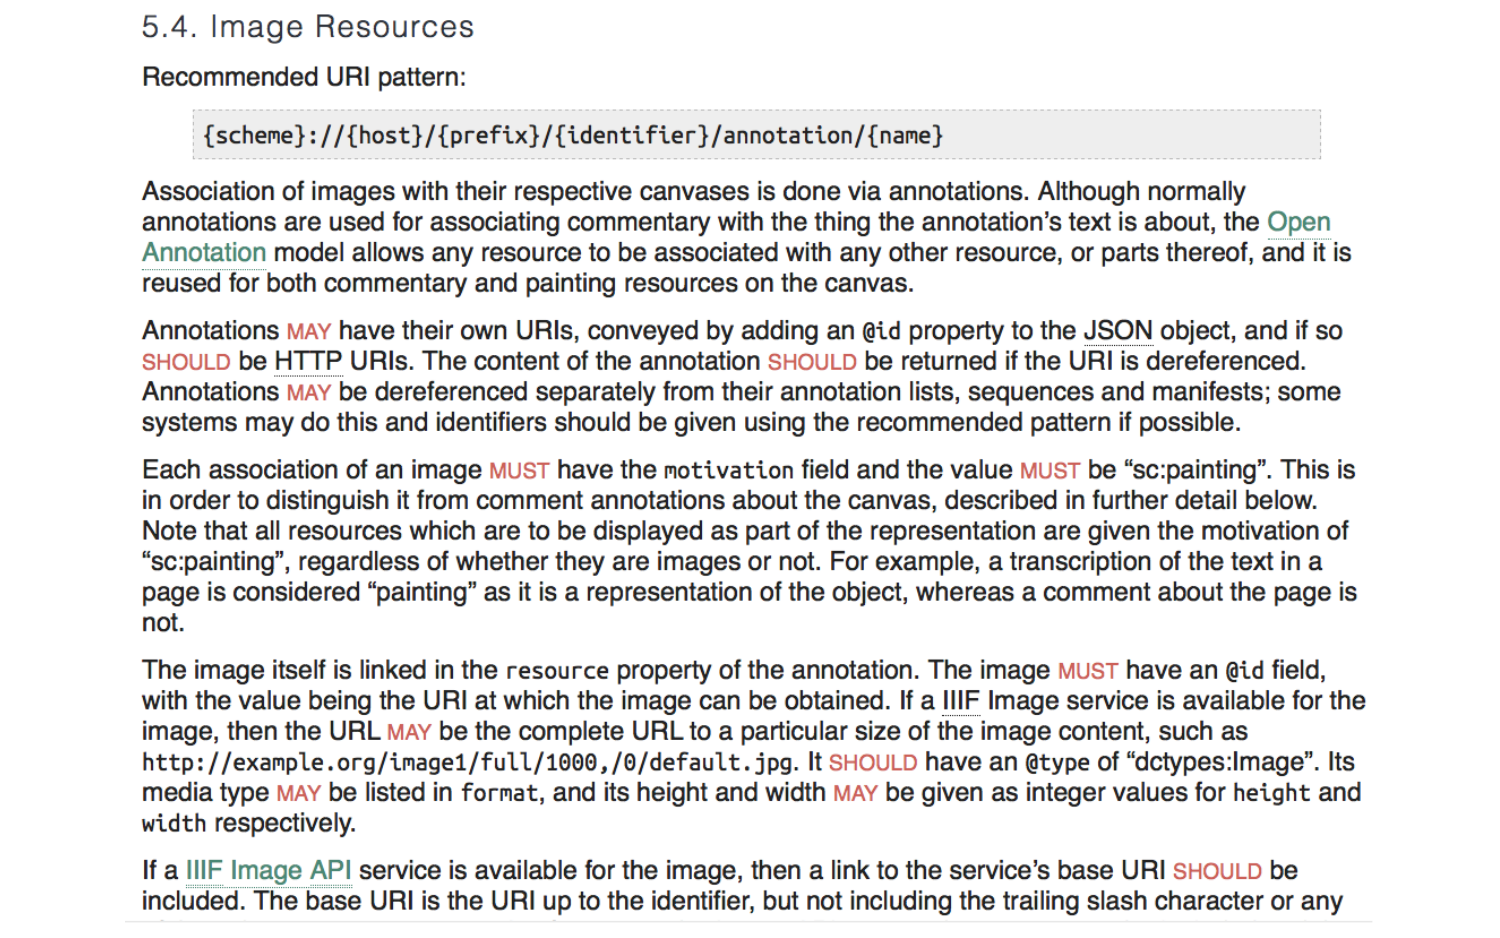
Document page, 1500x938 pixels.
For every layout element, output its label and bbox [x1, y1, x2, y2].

picture [124, 0, 1373, 923]
